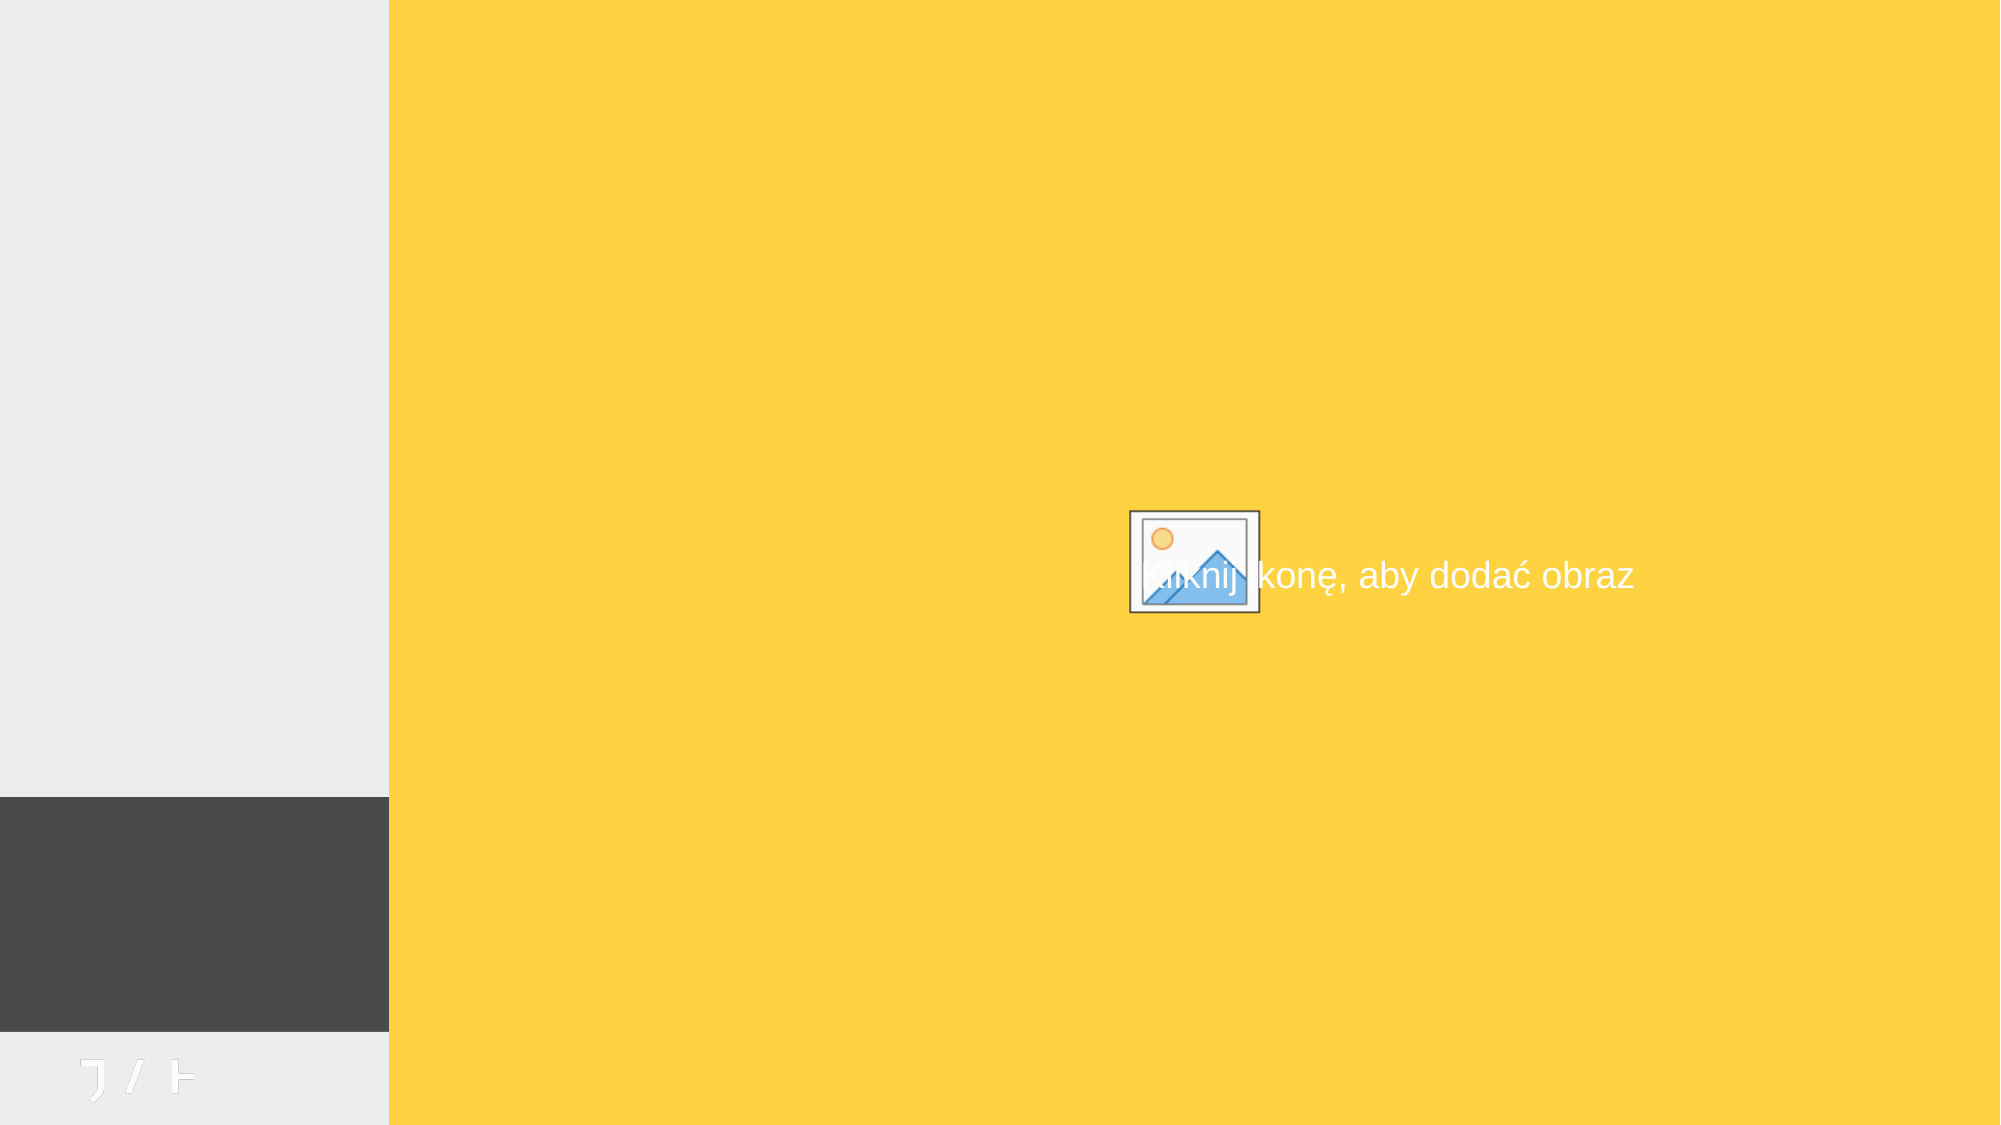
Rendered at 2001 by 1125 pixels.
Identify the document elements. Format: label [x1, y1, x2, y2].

picture [389, 0, 2000, 1125]
picture [66, 1041, 205, 1115]
